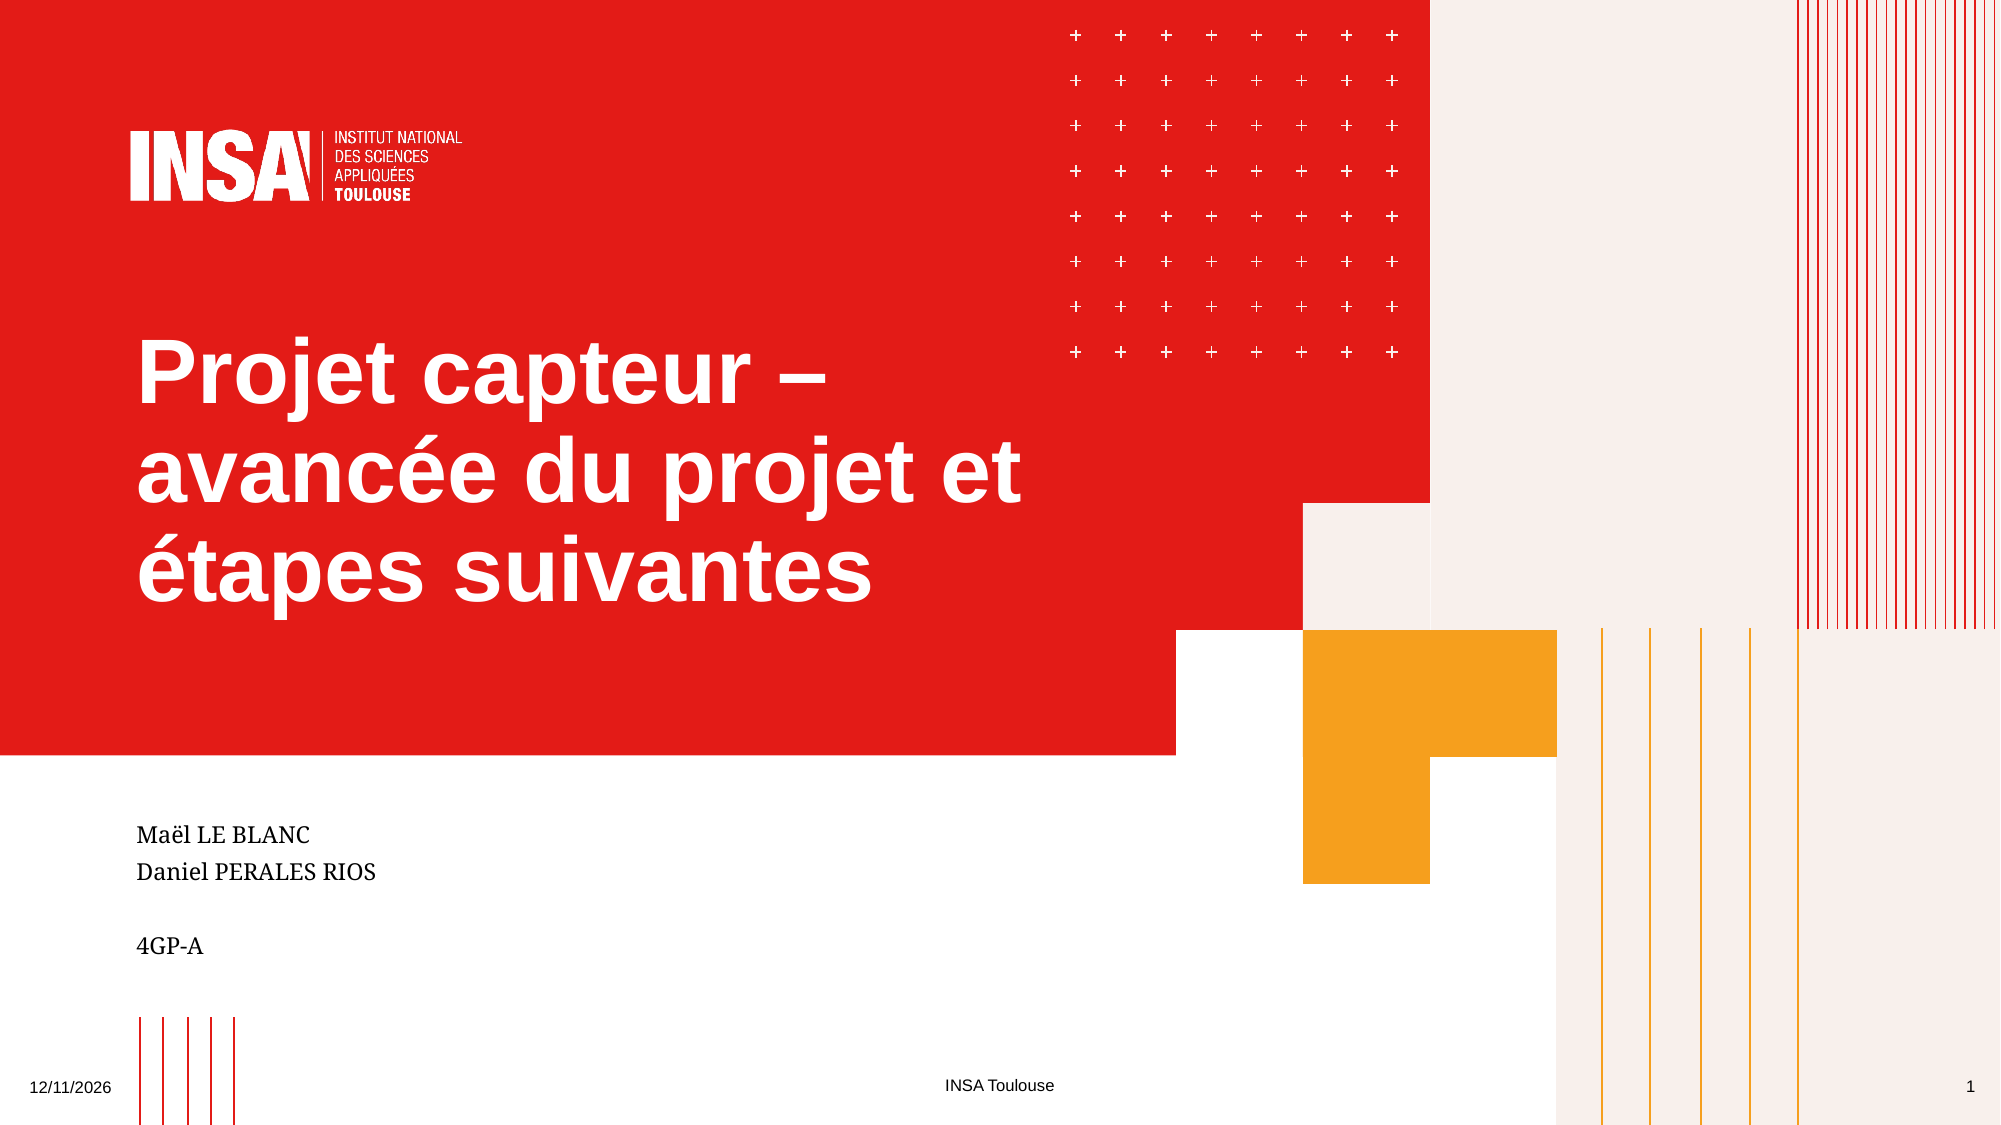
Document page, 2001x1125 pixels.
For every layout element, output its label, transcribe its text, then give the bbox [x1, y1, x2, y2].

footer INSA Toulouse [662, 1064, 1338, 1105]
subtitle Maël LE BLANC Daniel PERALES RIOS 4GP-A [136, 823, 773, 961]
title Projet capteur – avancée du projet et étapes suivantes [136, 229, 1049, 622]
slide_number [23, 1066, 474, 1107]
picture [125, 121, 468, 216]
slide_number 1 [1531, 1065, 1982, 1106]
